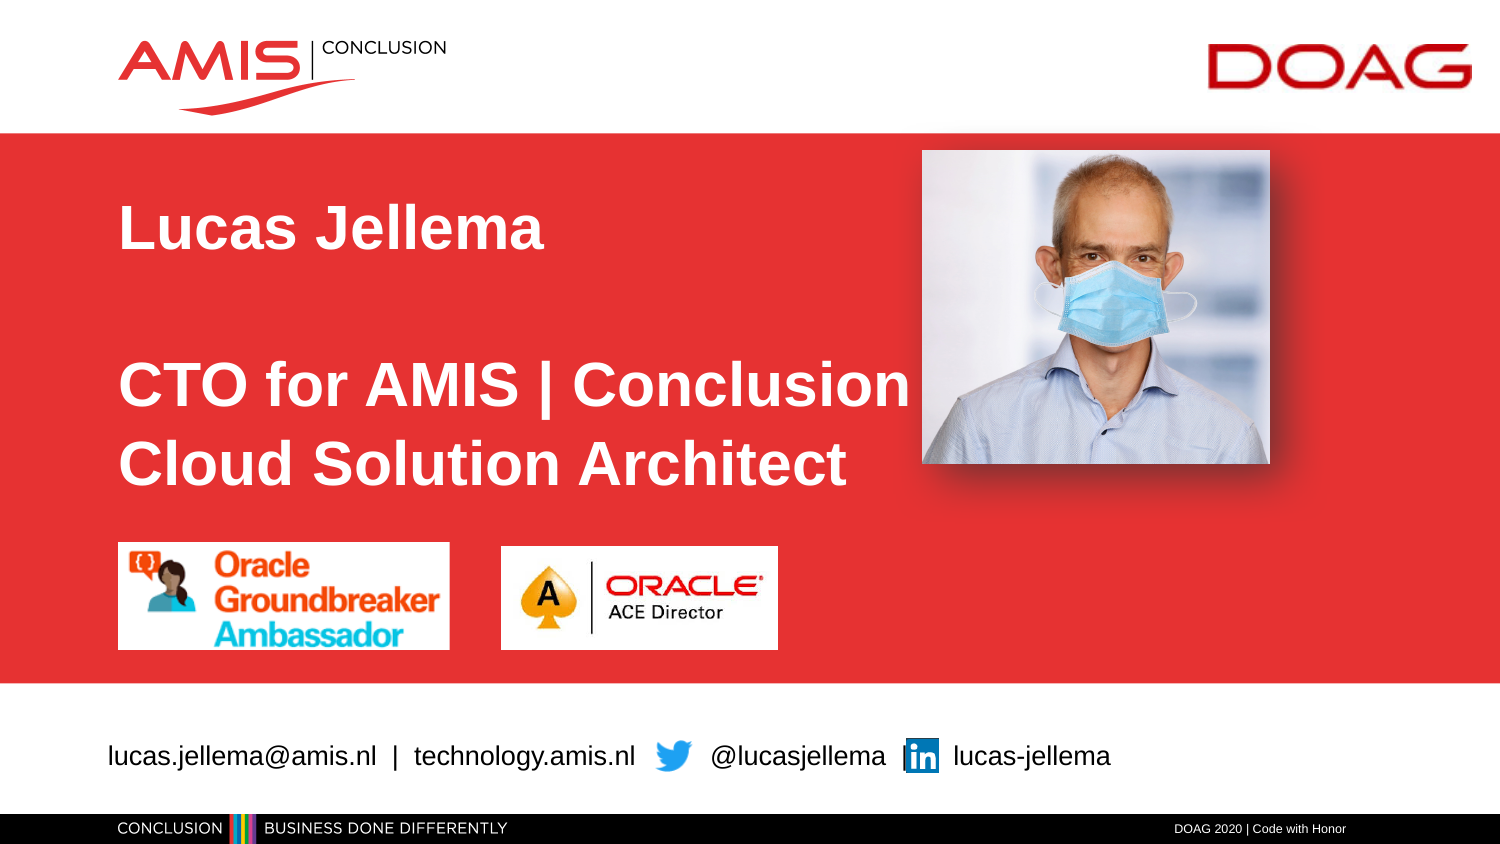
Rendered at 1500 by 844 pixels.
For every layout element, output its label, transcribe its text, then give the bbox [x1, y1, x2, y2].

picture [648, 738, 695, 772]
picture [922, 150, 1270, 464]
title Lucas Jellema CTO for AMIS | Conclusion Cloud Solution Architect [118, 183, 1382, 597]
text_box lucas.jellema@amis.nl | technology.amis.nl | @lucasjellema | lucas-jellema [939, 738, 1111, 771]
picture [0, 814, 236, 844]
text_box lucas.jellema@amis.nl | technology.amis.nl | @lucasjellema | lucas-jellema [107, 738, 648, 771]
picture [1207, 44, 1472, 93]
picture [239, 814, 1500, 844]
picture [921, 753, 935, 768]
picture [118, 542, 450, 650]
footer DOAG 2020 | Code with Honor [814, 820, 1347, 839]
picture [106, 17, 579, 124]
picture [912, 753, 916, 768]
text_box lucas.jellema@amis.nl | technology.amis.nl | @lucasjellema | lucas-jellema [695, 738, 906, 771]
picture [501, 546, 778, 650]
